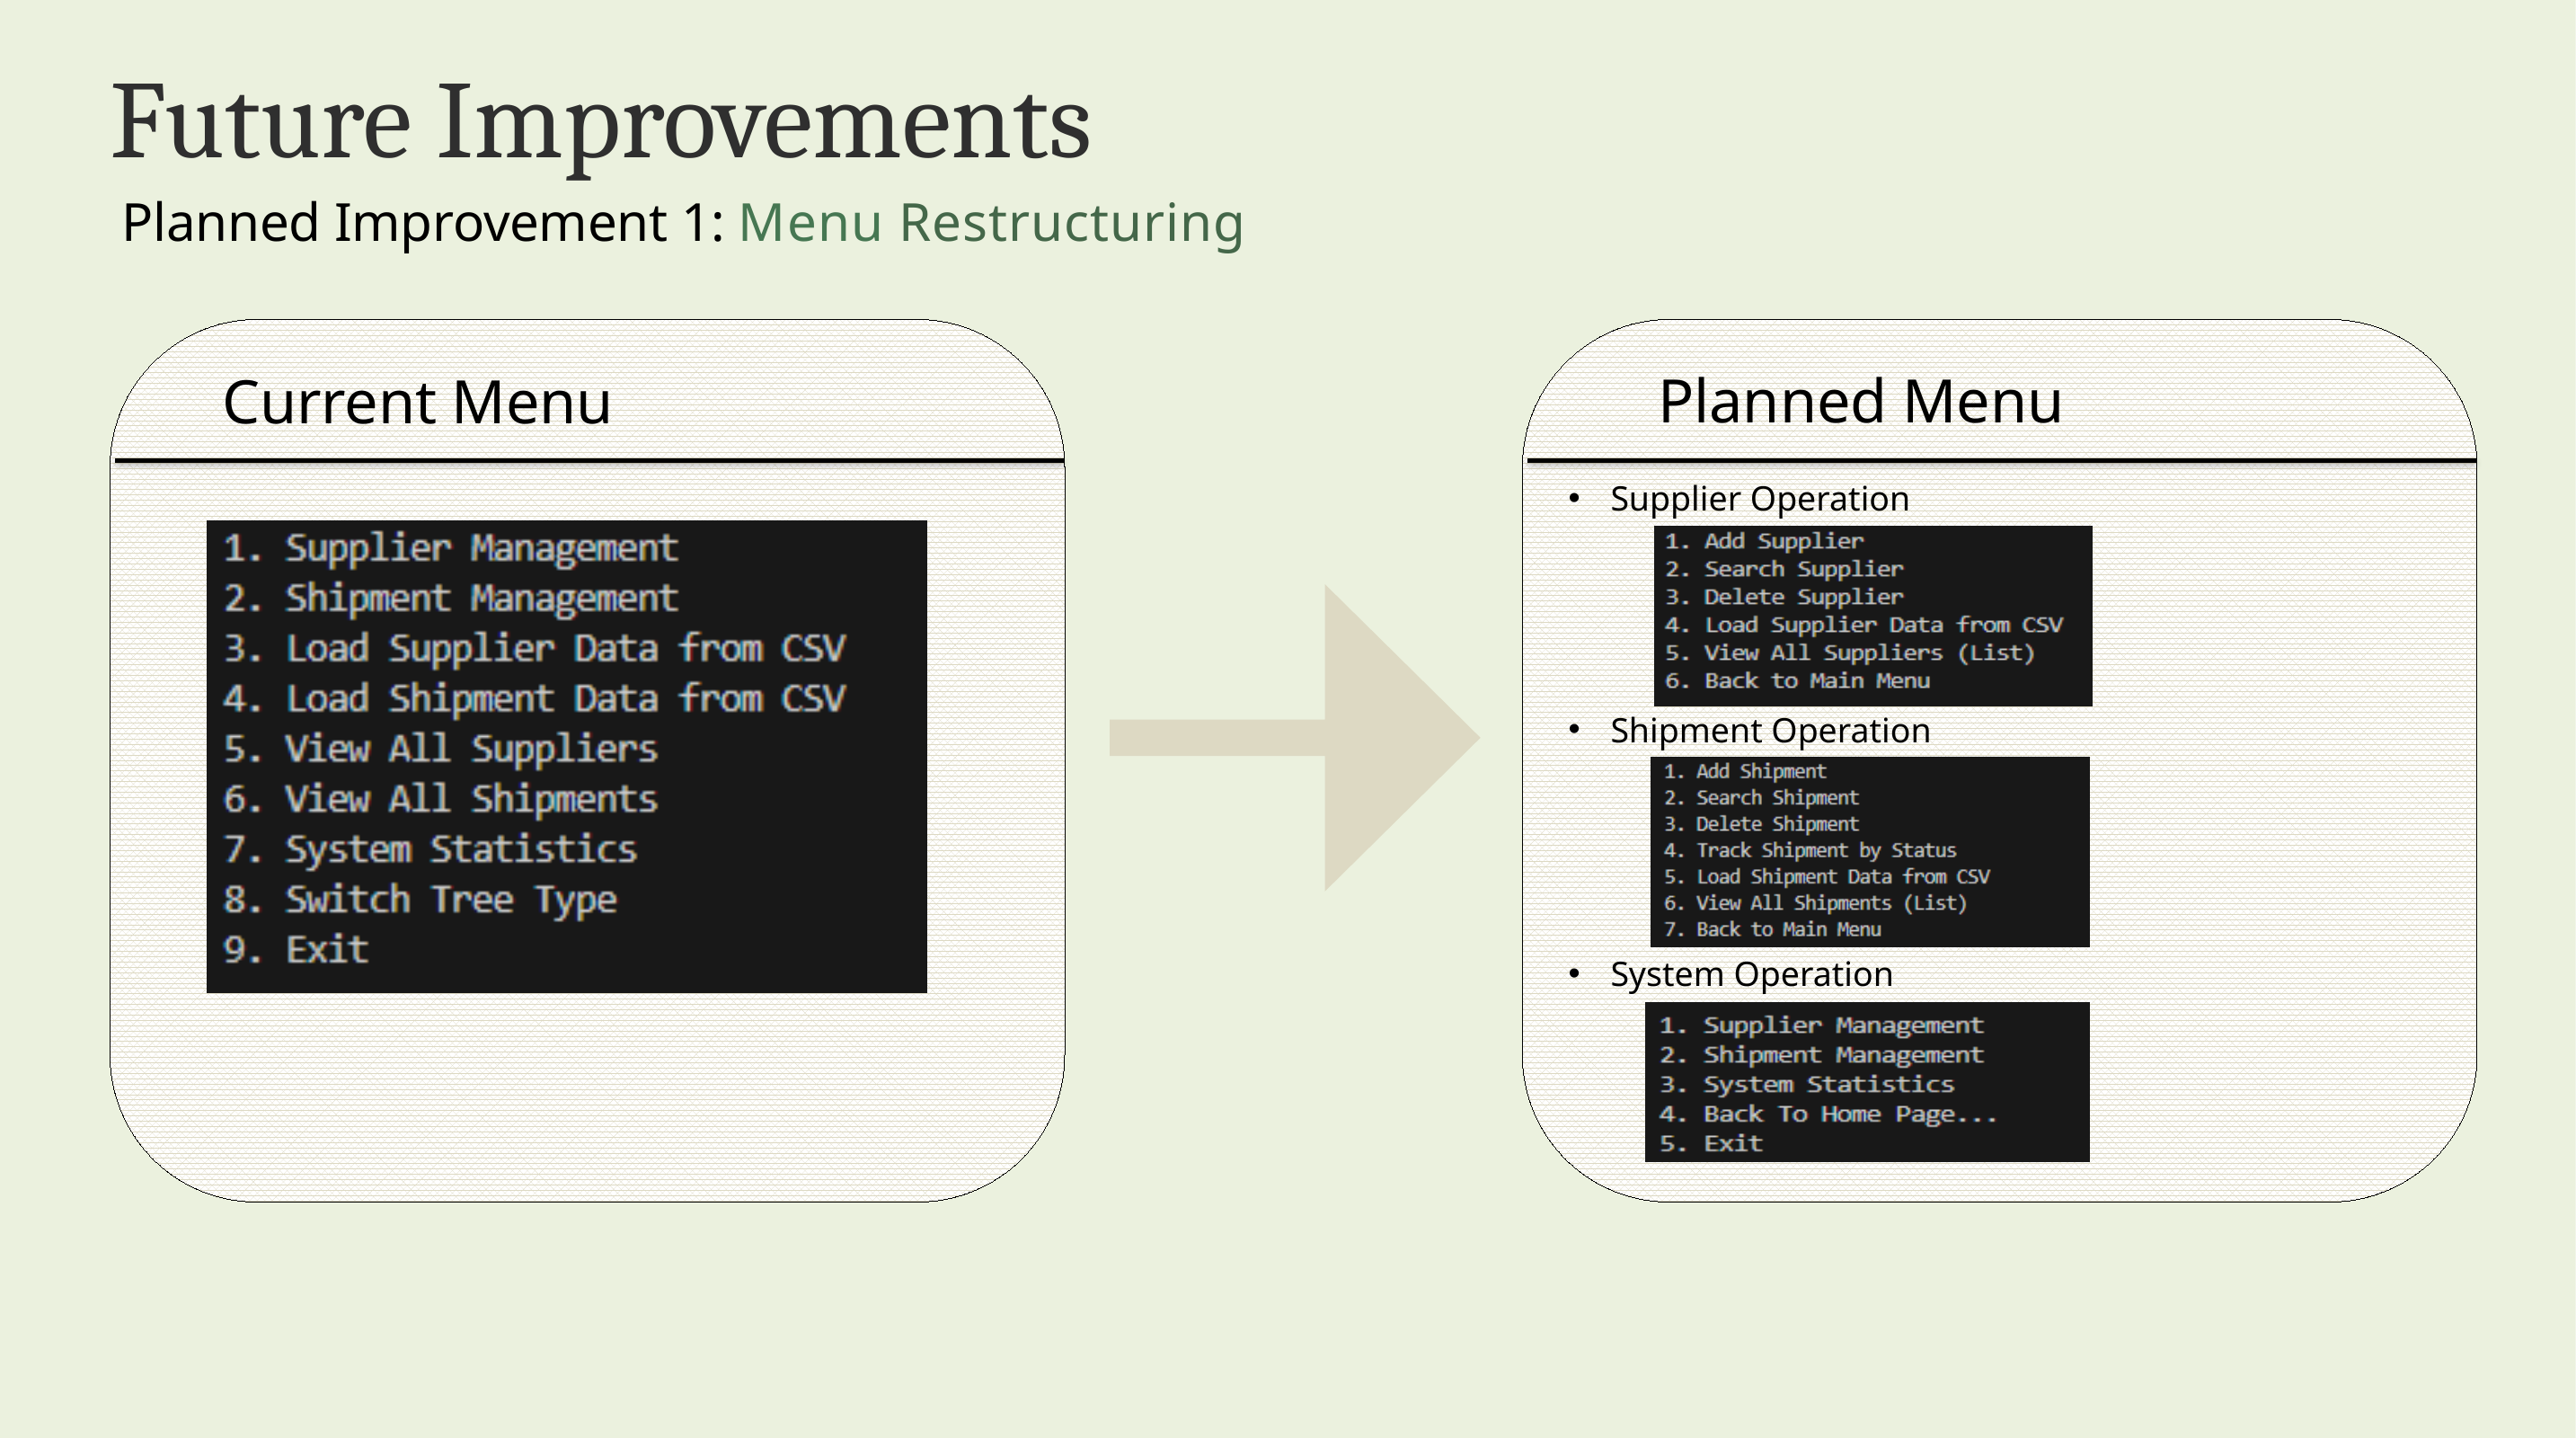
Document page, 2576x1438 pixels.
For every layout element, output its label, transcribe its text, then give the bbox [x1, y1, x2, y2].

text_box Supplier Operation [1553, 470, 2576, 524]
text_box System Operation [1553, 945, 2576, 1000]
picture [207, 520, 927, 993]
picture [1651, 757, 2090, 948]
picture [1654, 526, 2093, 706]
text_box Planned Menu [1642, 355, 2262, 441]
text_box Current Menu [207, 357, 826, 443]
text_box Planned Improvement 1: Menu Restructuring [106, 182, 1394, 259]
text_box [1108, 582, 1483, 893]
text_box [110, 319, 1066, 1203]
picture [1645, 1002, 2090, 1163]
text_box Shipment Operation [1553, 702, 2576, 756]
text_box [1522, 319, 2477, 1203]
text_box Future Improvements [108, 45, 2441, 181]
